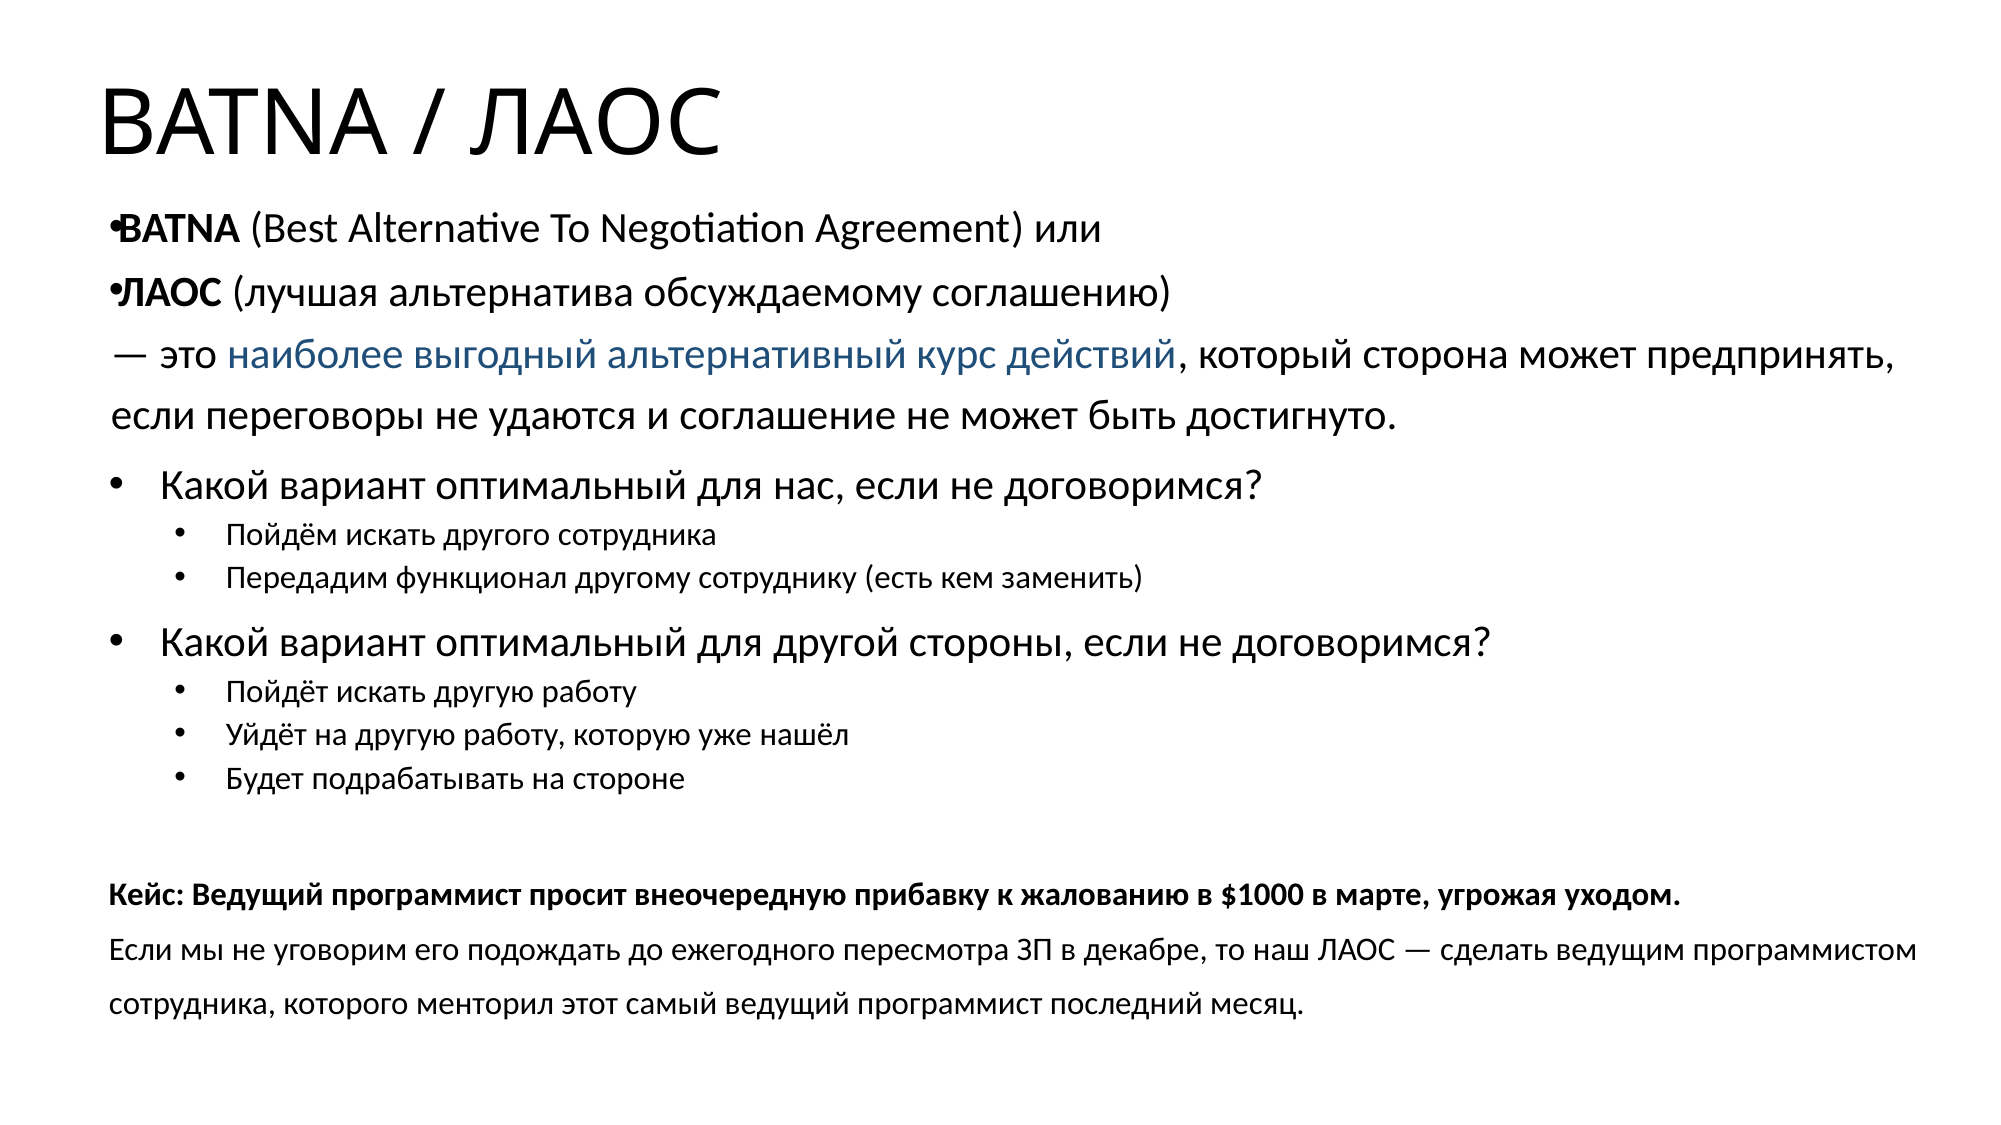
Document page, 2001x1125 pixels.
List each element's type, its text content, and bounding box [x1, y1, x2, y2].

list BATNA (Best Alternative To Negotiation Agreement) или ЛАОС (лучшая альтернатива обсуждаемому соглашению) — это наиболее выгодный альтернативный курс действий, который сторона может предпринять, если переговоры не удаются и соглашение не может быть достигнуто. Какой вариант оптимальный для нас, если не договоримся? Пойдём искать другого сотрудника Передадим функционал другому сотруднику (есть кем заменить) Какой вариант оптимальный для другой стороны, если не договоримся? Пойдёт искать другую работу Уйдёт на другую работу, которую уже нашёл Будет подрабатывать на стороне Кейс: Ведущий программист просит внеочередную прибавку к жалованию в $1000 в марте, угрожая уходом. Если мы не уговорим его подождать до ежегодного пересмотра ЗП в декабре, то наш ЛАОС — сделать ведущим программистом сотрудника, которого менторил этот самый ведущий программист последний месяц. [94, 181, 1966, 1035]
title BATNA / ЛАОС [94, 21, 1819, 181]
